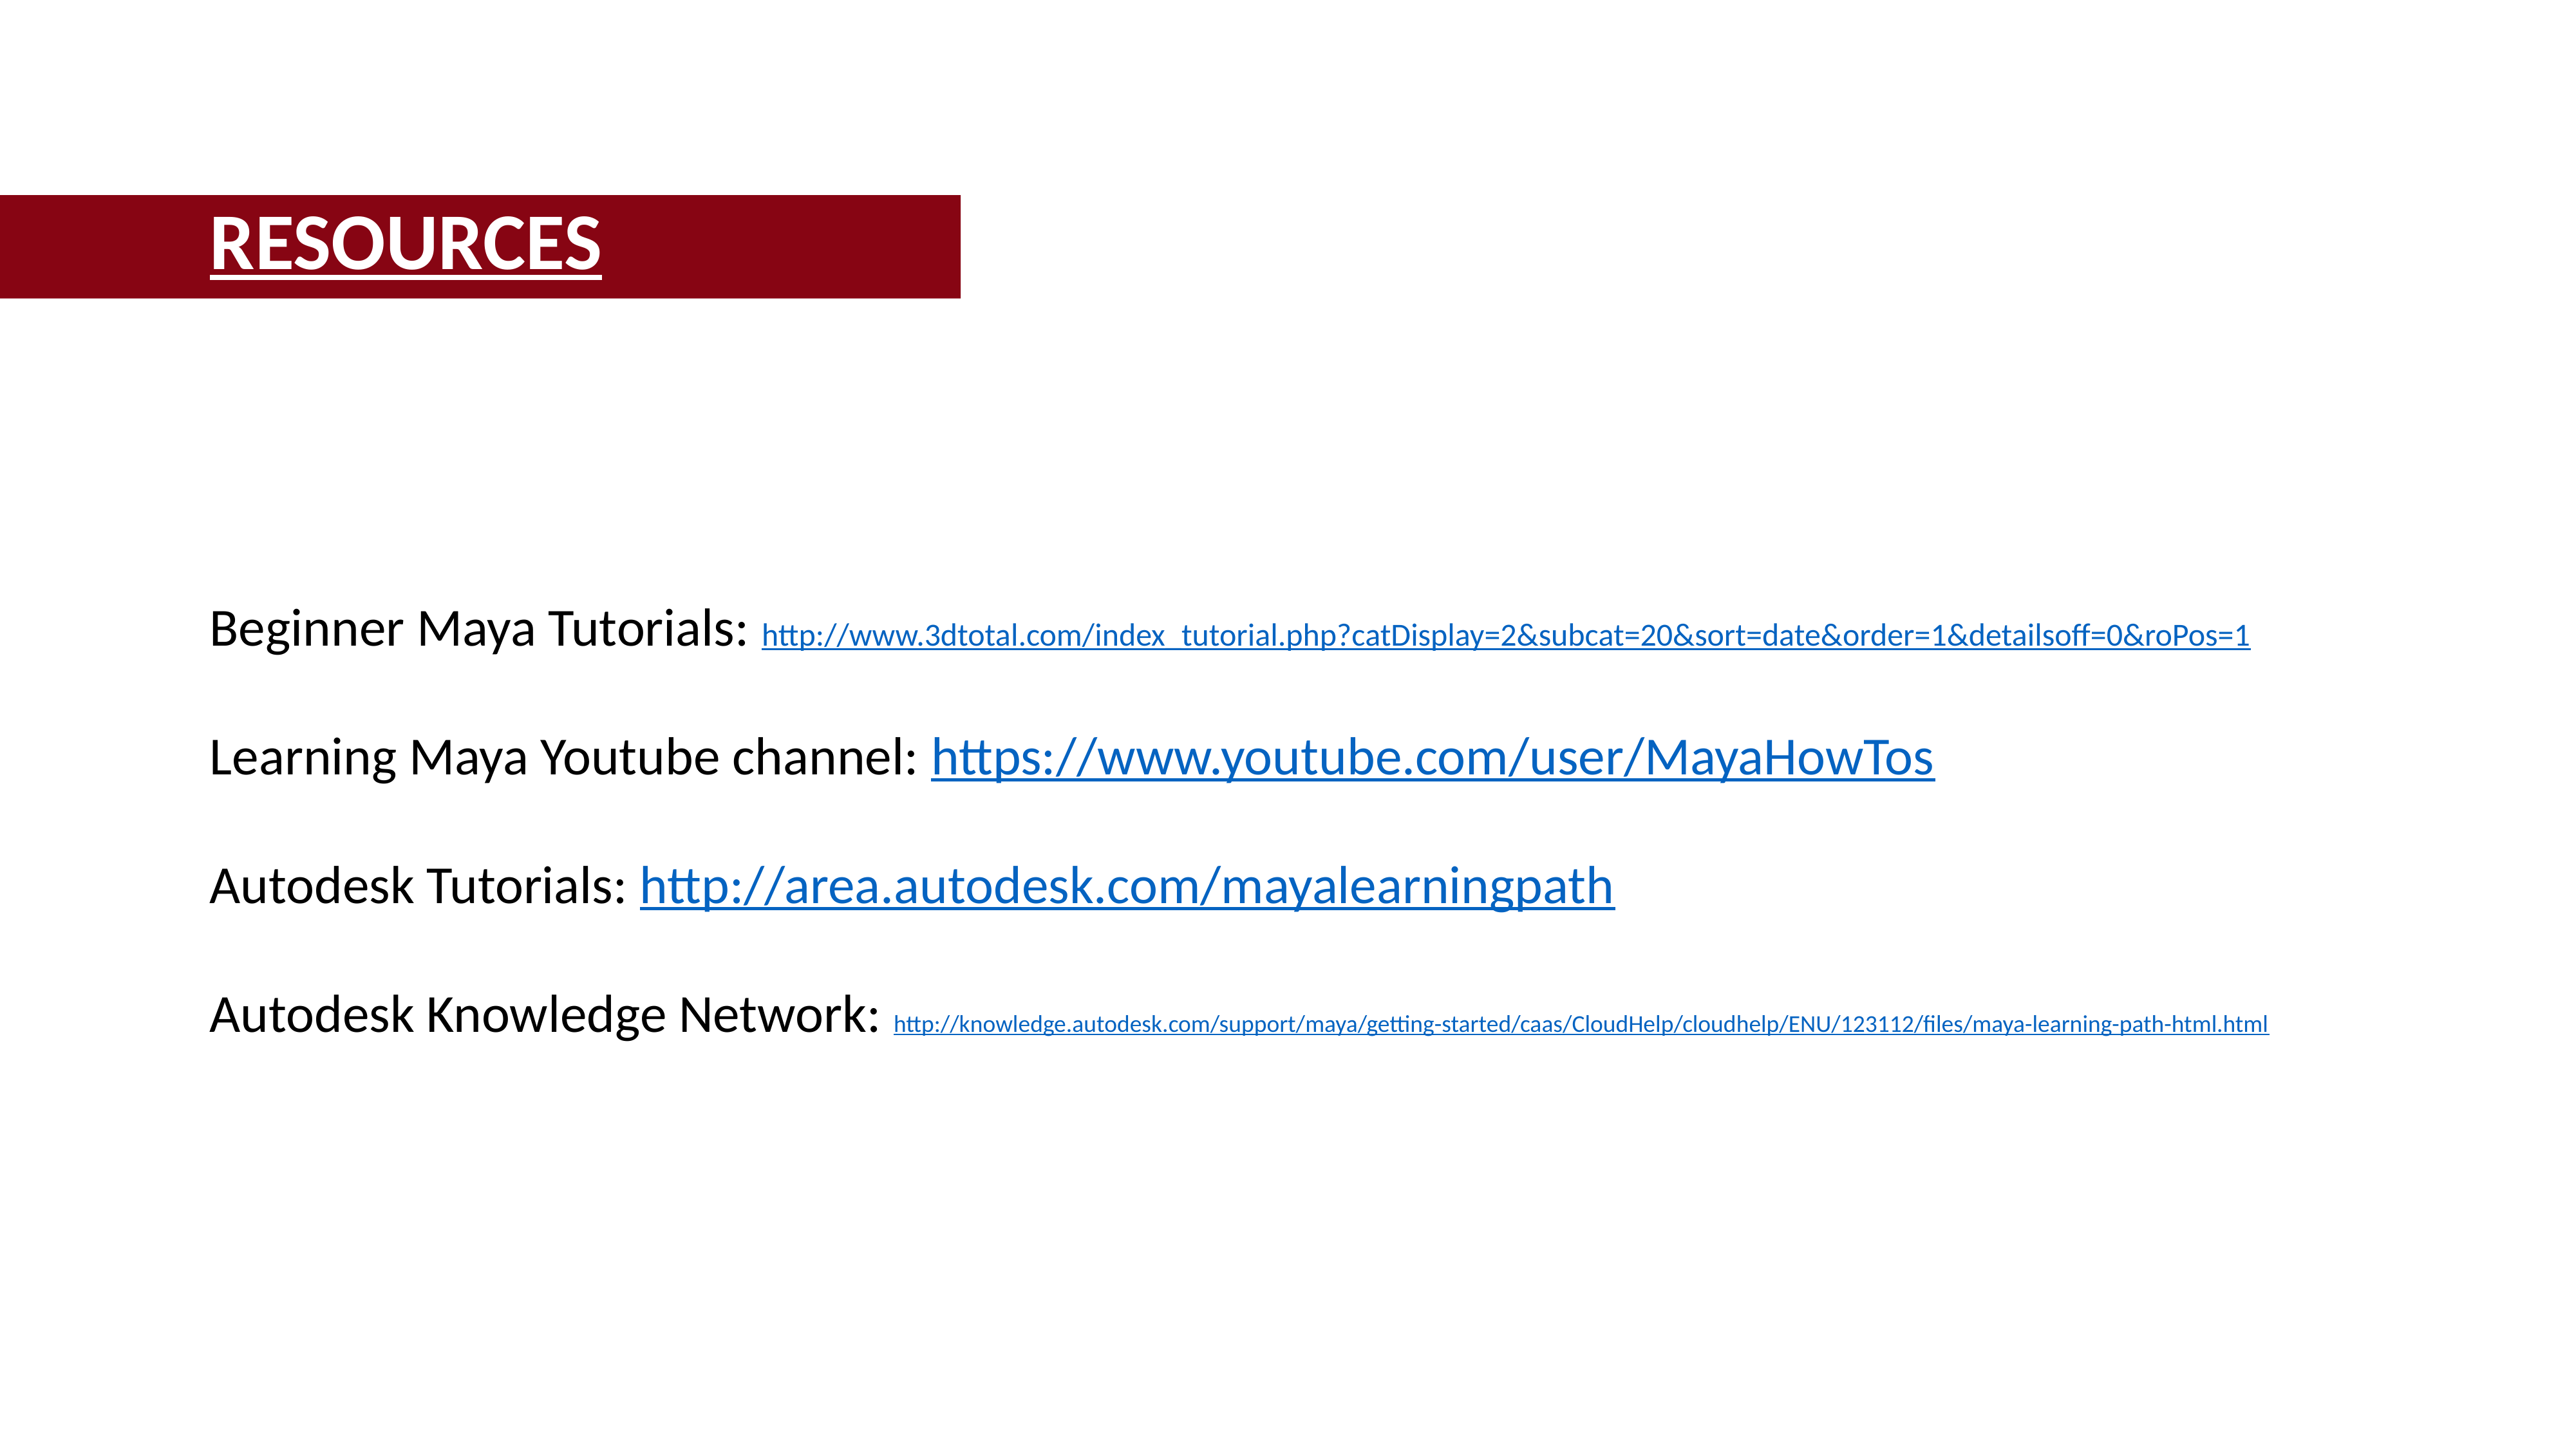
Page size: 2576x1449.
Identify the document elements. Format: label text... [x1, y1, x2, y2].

text_box [0, 195, 200, 299]
text_box Beginner Maya Tutorials: http://www.3dtotal.com/index_tutorial.php?catDisplay=2&subcat=20&sort=date&order=1&detailsoff=0&roPos=1 Learning Maya Youtube channel: https://www.youtube.com/user/MayaHowTos Autodesk Tutorials: http://area.autodesk.com/mayalearningpath Autodesk Knowledge Network: http://knowledge.autodesk.com/support/maya/getting-started/caas/CloudHelp/cloudhelp/ENU/123112/files/maya-learning-path-html.html [200, 587, 2384, 1117]
text_box RESOURCES Now that we’re looking at 3D, here are some resources to help you on your way! [200, 184, 2208, 370]
